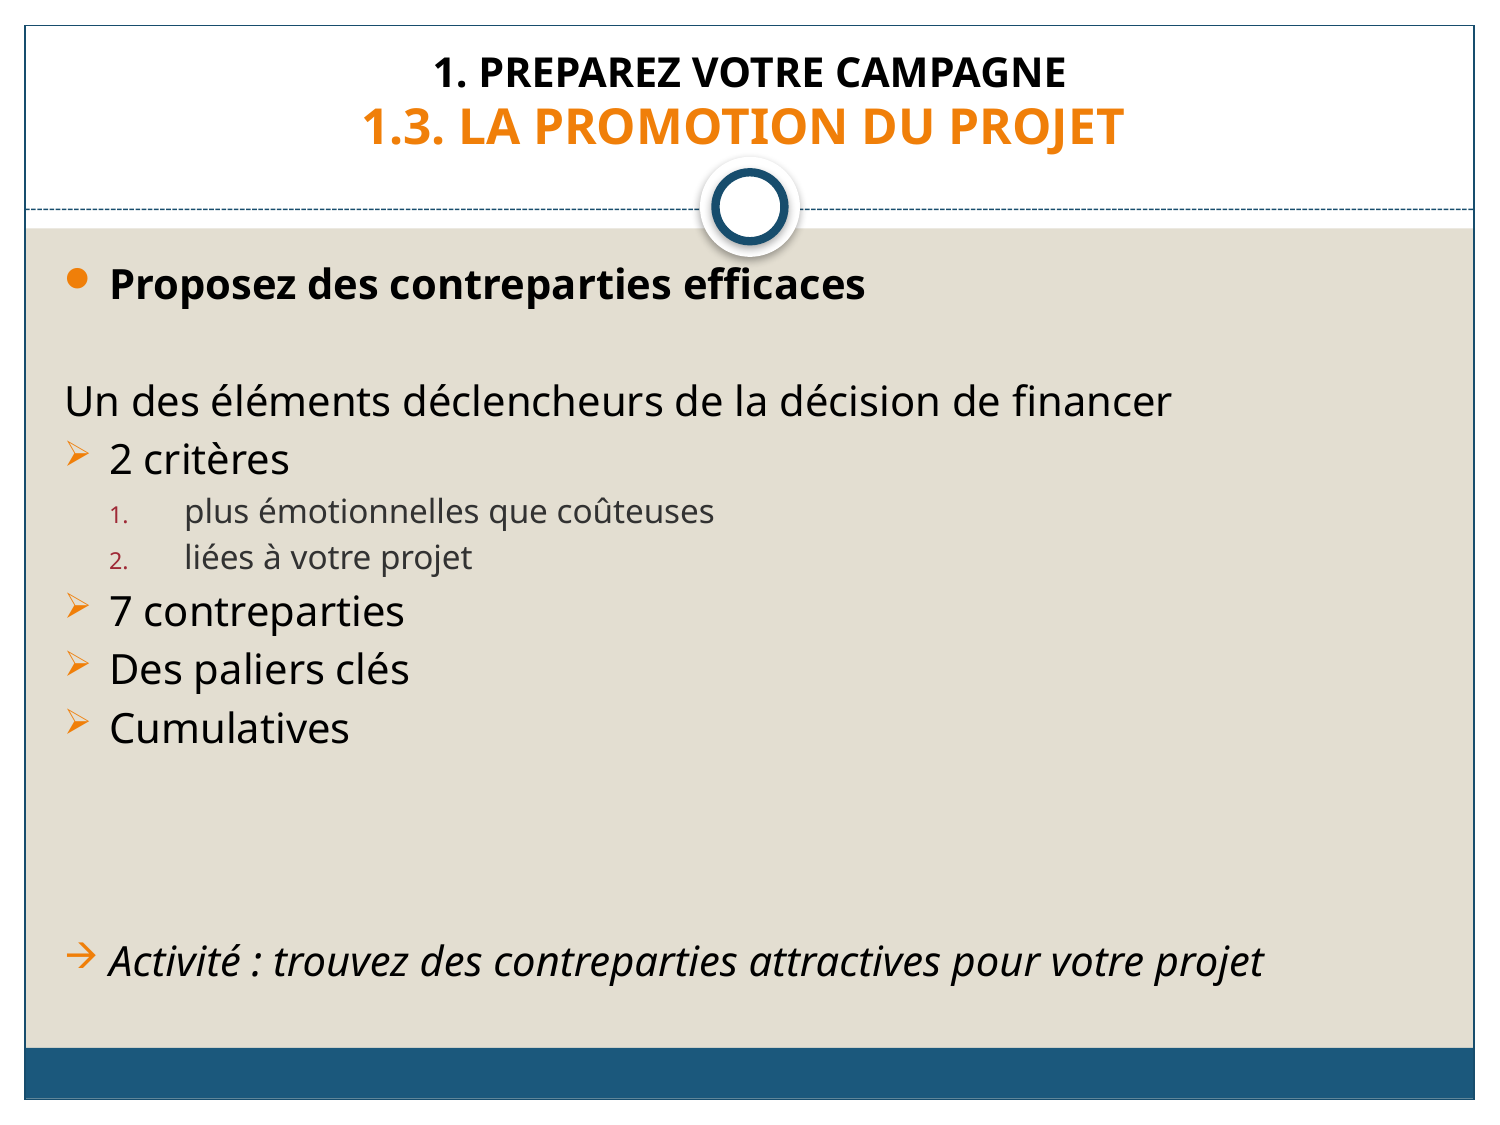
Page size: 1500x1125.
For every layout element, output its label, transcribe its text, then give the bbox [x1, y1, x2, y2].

list Proposez des contreparties efficaces Un des éléments déclencheurs de la décision de financer 2 critères plus émotionnelles que coûteuses liées à votre projet 7 contreparties Des paliers clés Cumulatives Activité : trouvez des contreparties attractives pour votre projet [49, 250, 1445, 1125]
title 1. PREPAREZ VOTRE CAMPAGNE 1.3. LA PROMOTION DU PROJET [49, 37, 1450, 162]
